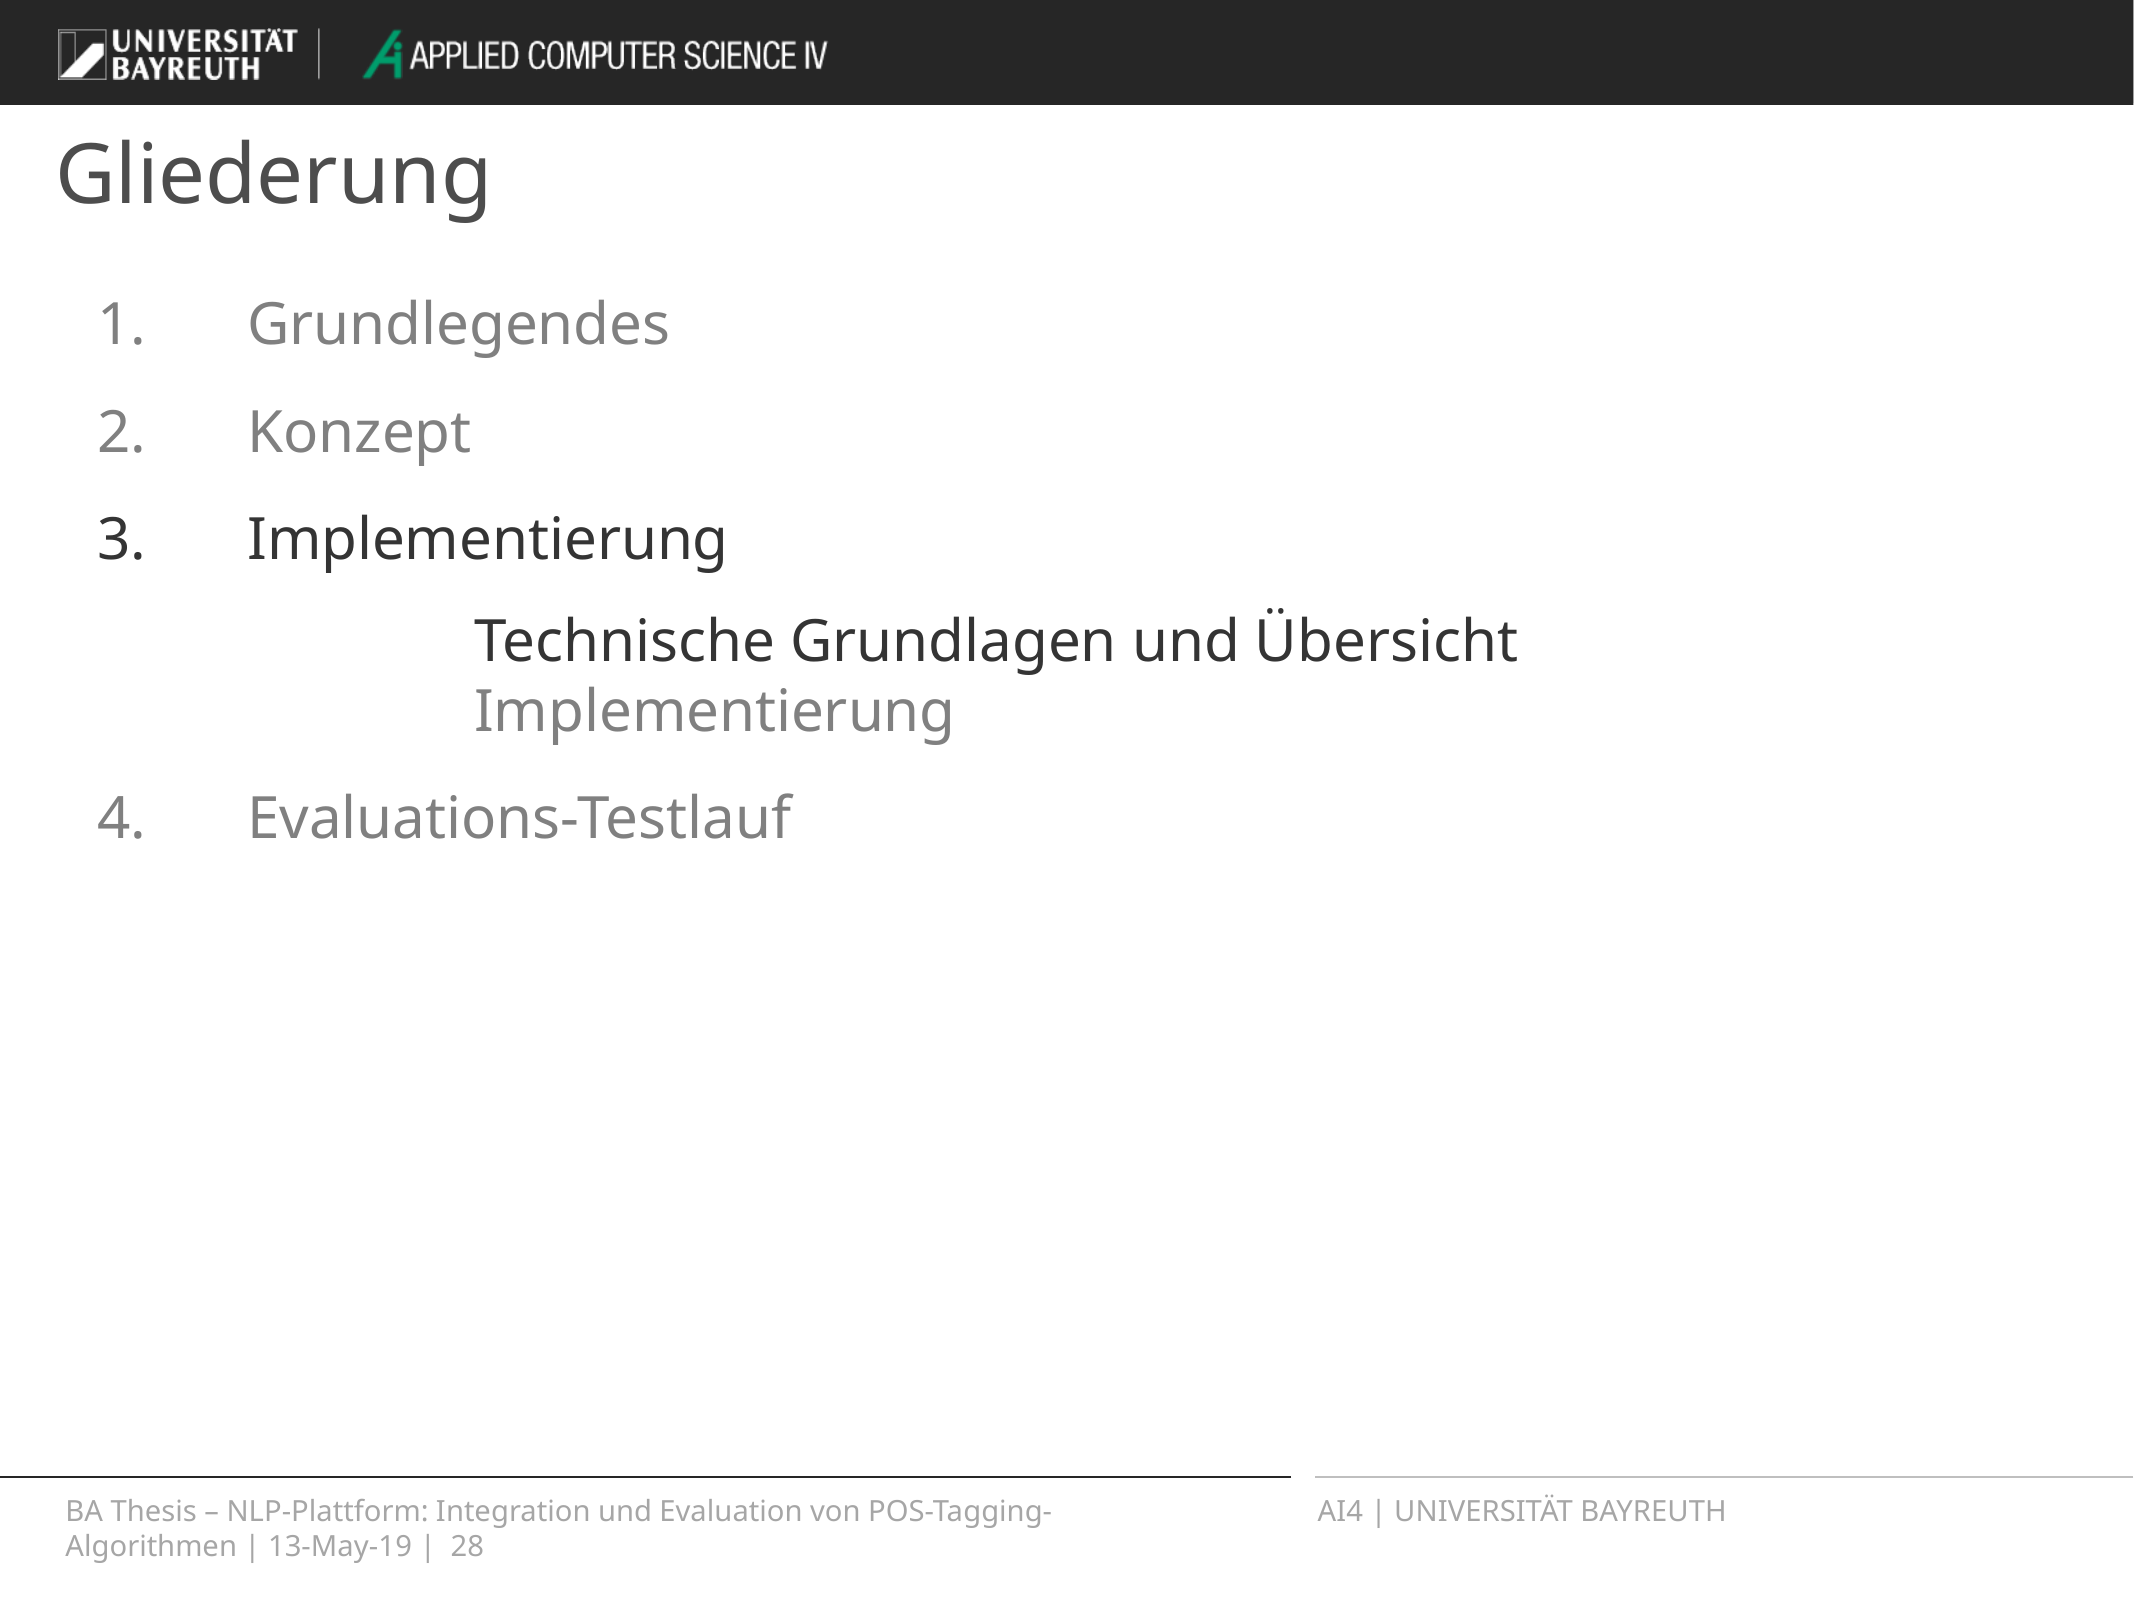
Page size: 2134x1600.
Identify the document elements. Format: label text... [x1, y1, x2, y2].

title Gliederung [49, 107, 2040, 233]
picture [58, 28, 335, 80]
picture [357, 27, 831, 82]
list 1. Grundlegendes 2. Konzept 3. Implementierung Technische Grundlagen und Übersicht Implementierung 4. Evaluations-Testlauf [49, 280, 2036, 1427]
